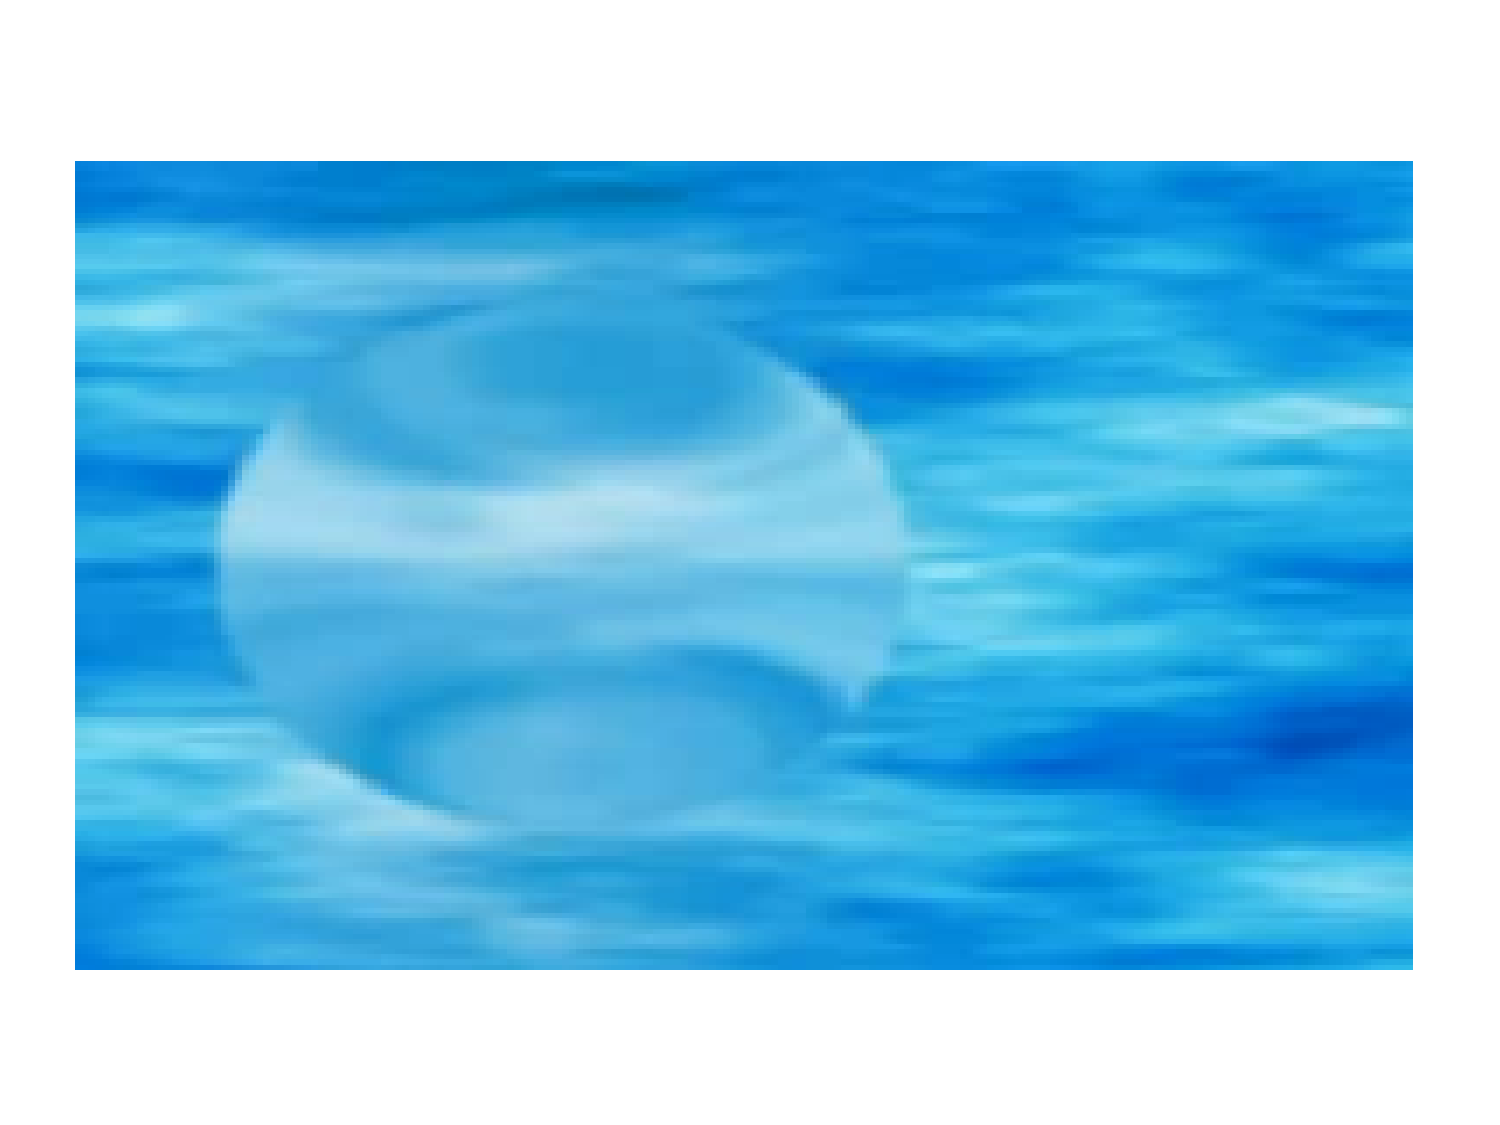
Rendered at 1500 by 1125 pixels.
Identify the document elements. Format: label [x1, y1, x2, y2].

picture [75, 74, 1413, 1063]
